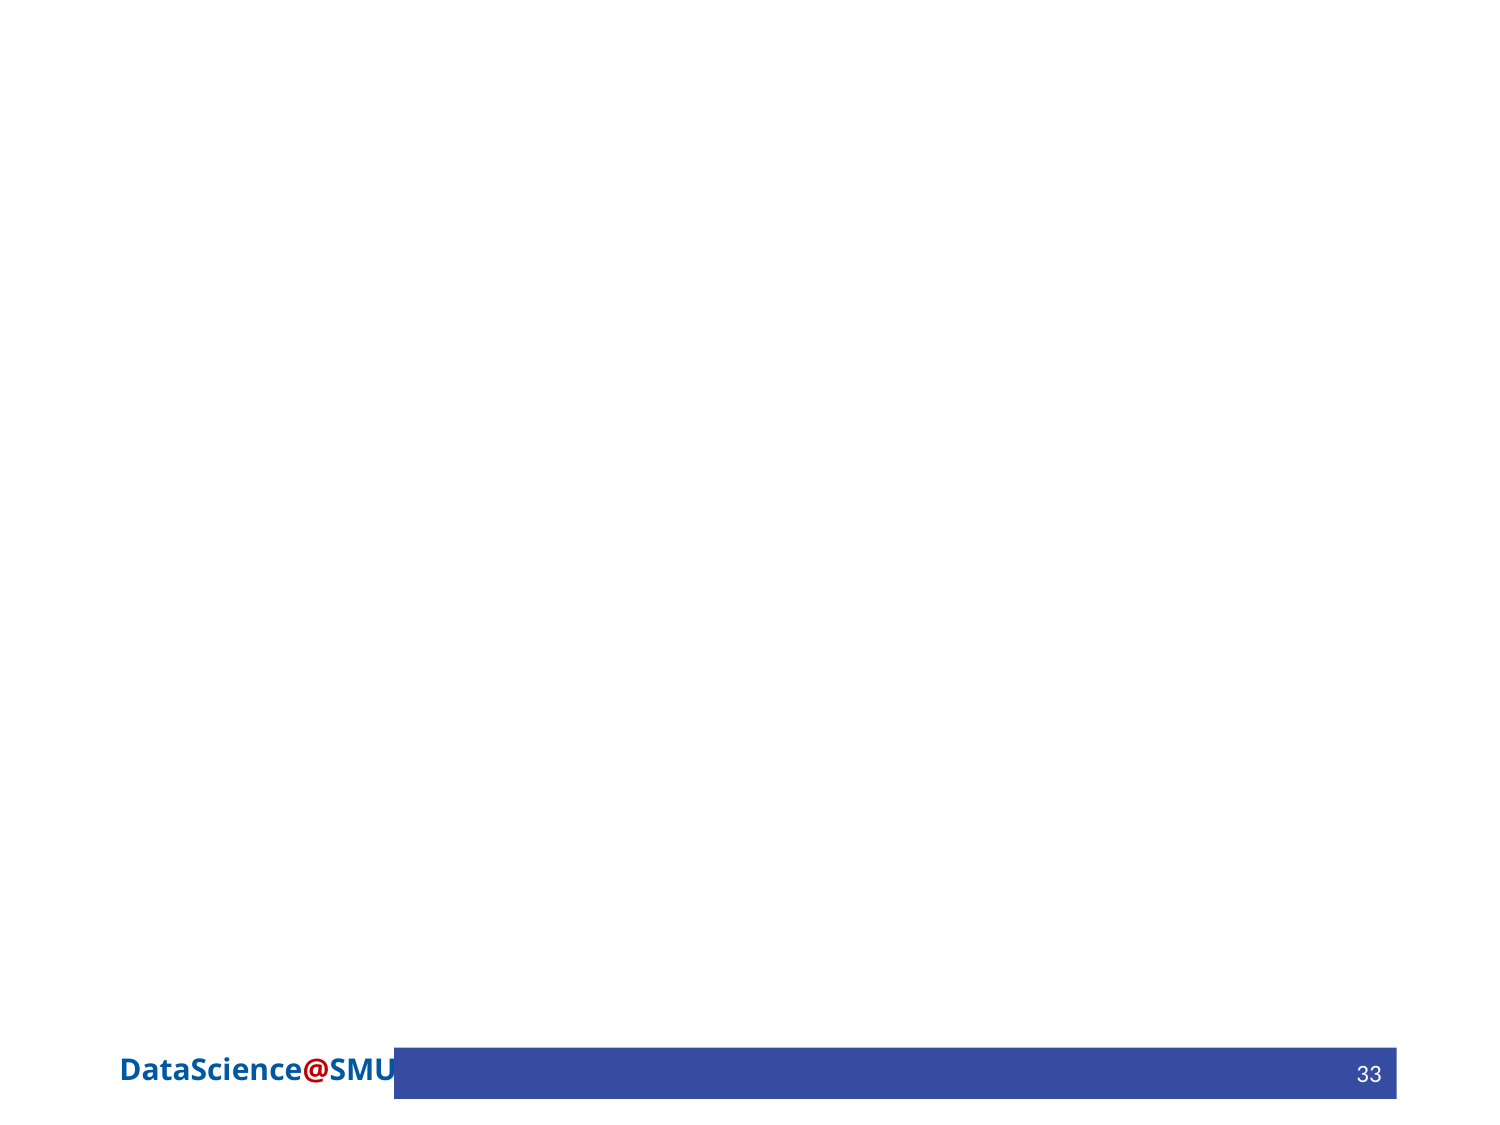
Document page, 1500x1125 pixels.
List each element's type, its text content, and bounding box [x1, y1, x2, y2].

slide_number 33 [1059, 1042, 1397, 1103]
